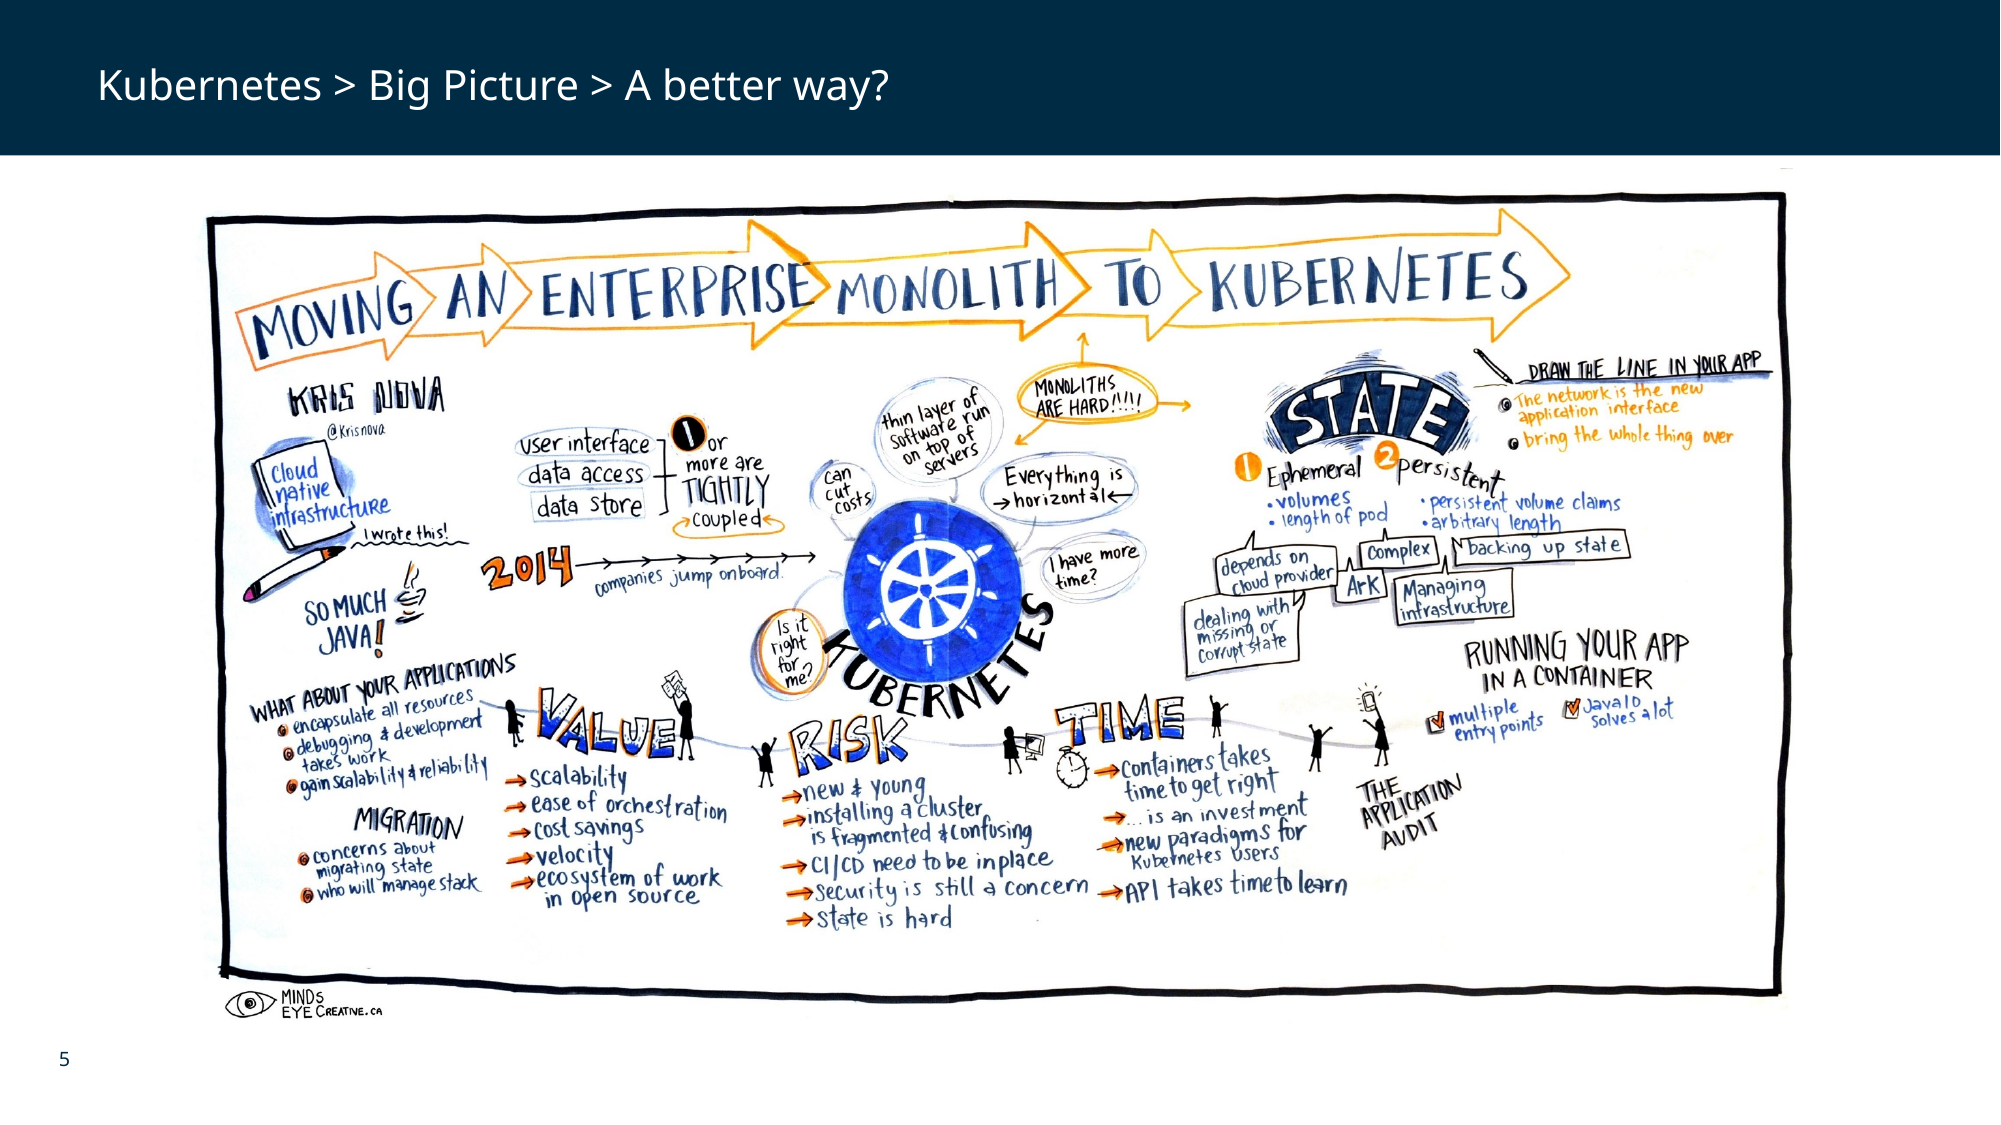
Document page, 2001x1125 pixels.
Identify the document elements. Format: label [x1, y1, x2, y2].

text_box [0, 0, 2000, 156]
picture [158, 168, 1842, 1031]
